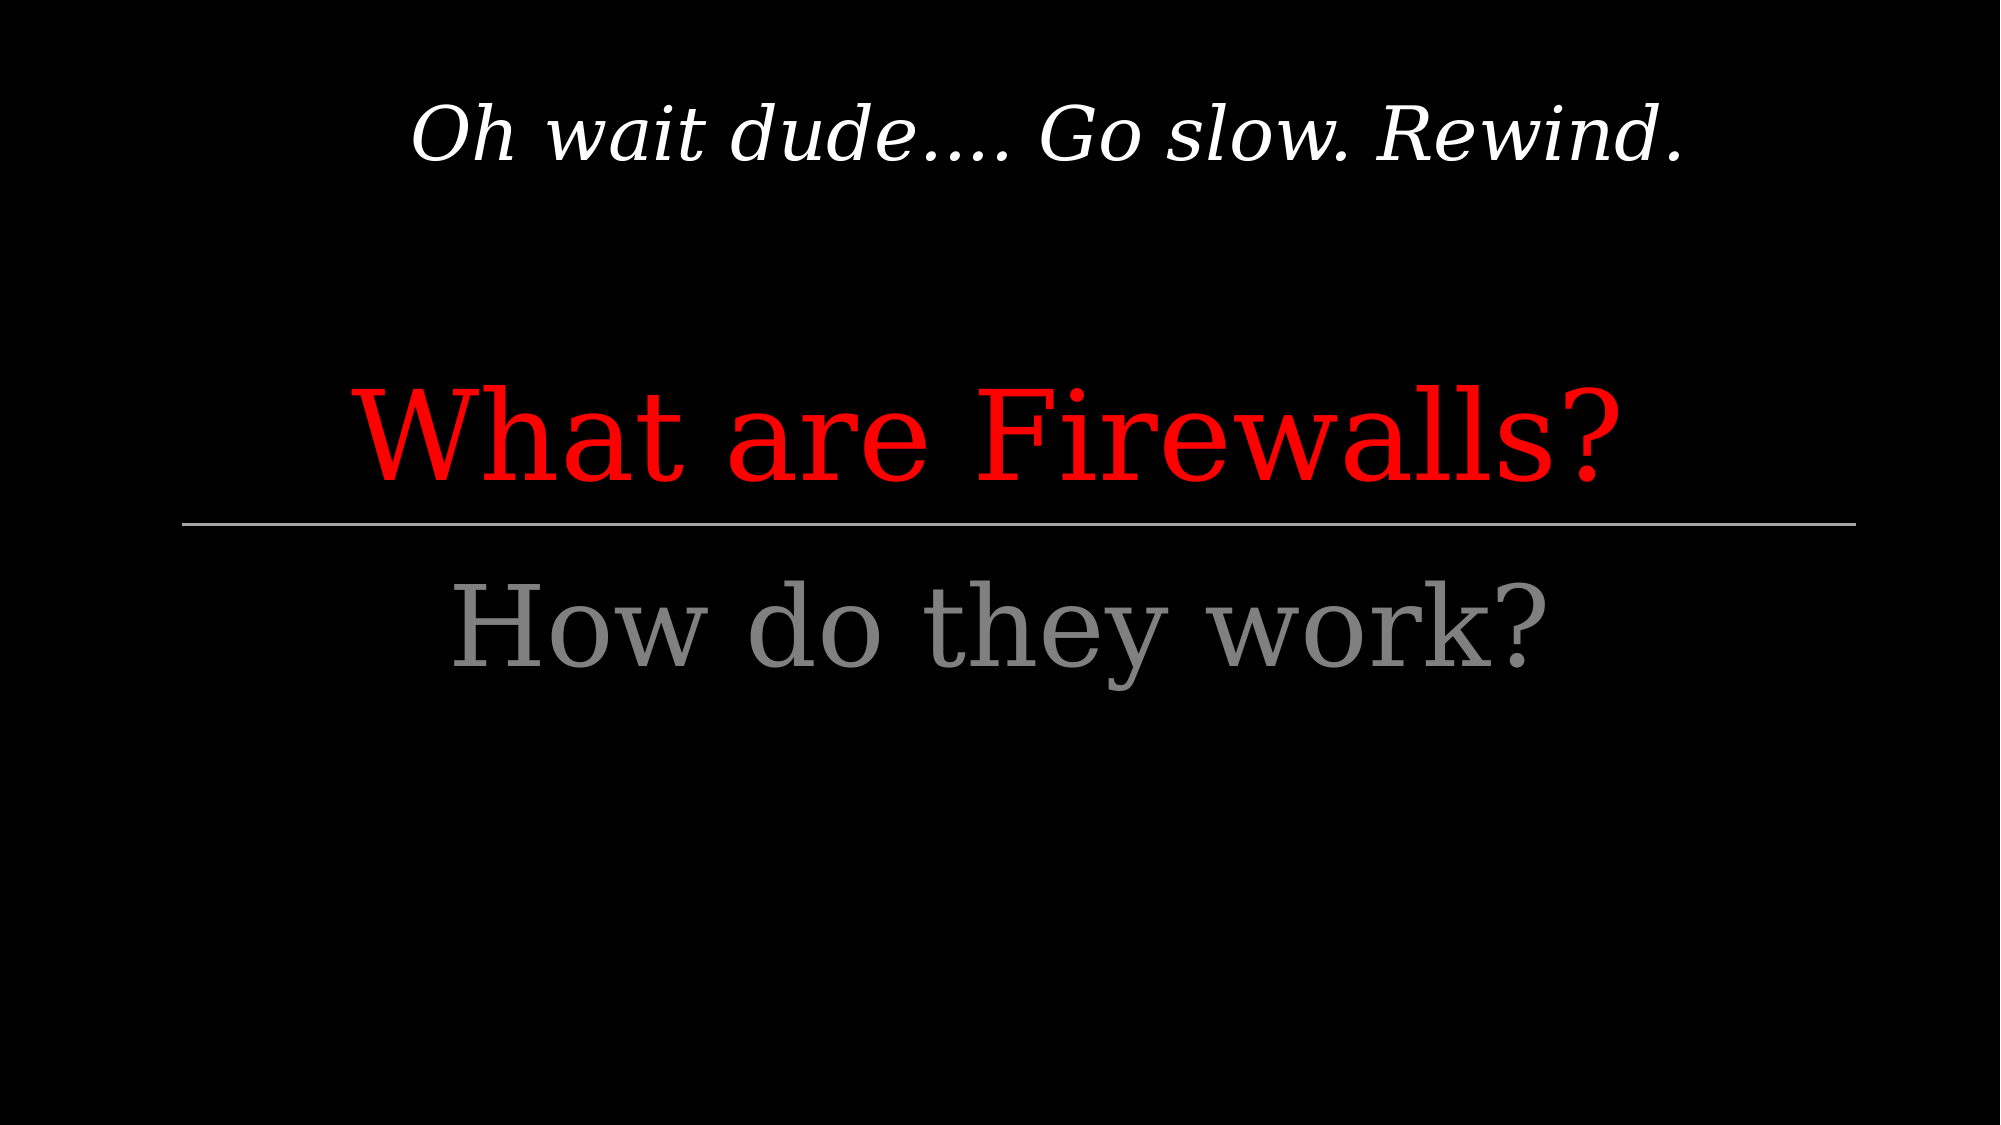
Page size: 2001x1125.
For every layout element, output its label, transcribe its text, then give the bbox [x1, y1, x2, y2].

title What are Firewalls? [238, 350, 1739, 516]
text_box How do they work? [433, 547, 1567, 697]
text_box Oh wait dude.... Go slow. Rewind. [395, 78, 1702, 184]
